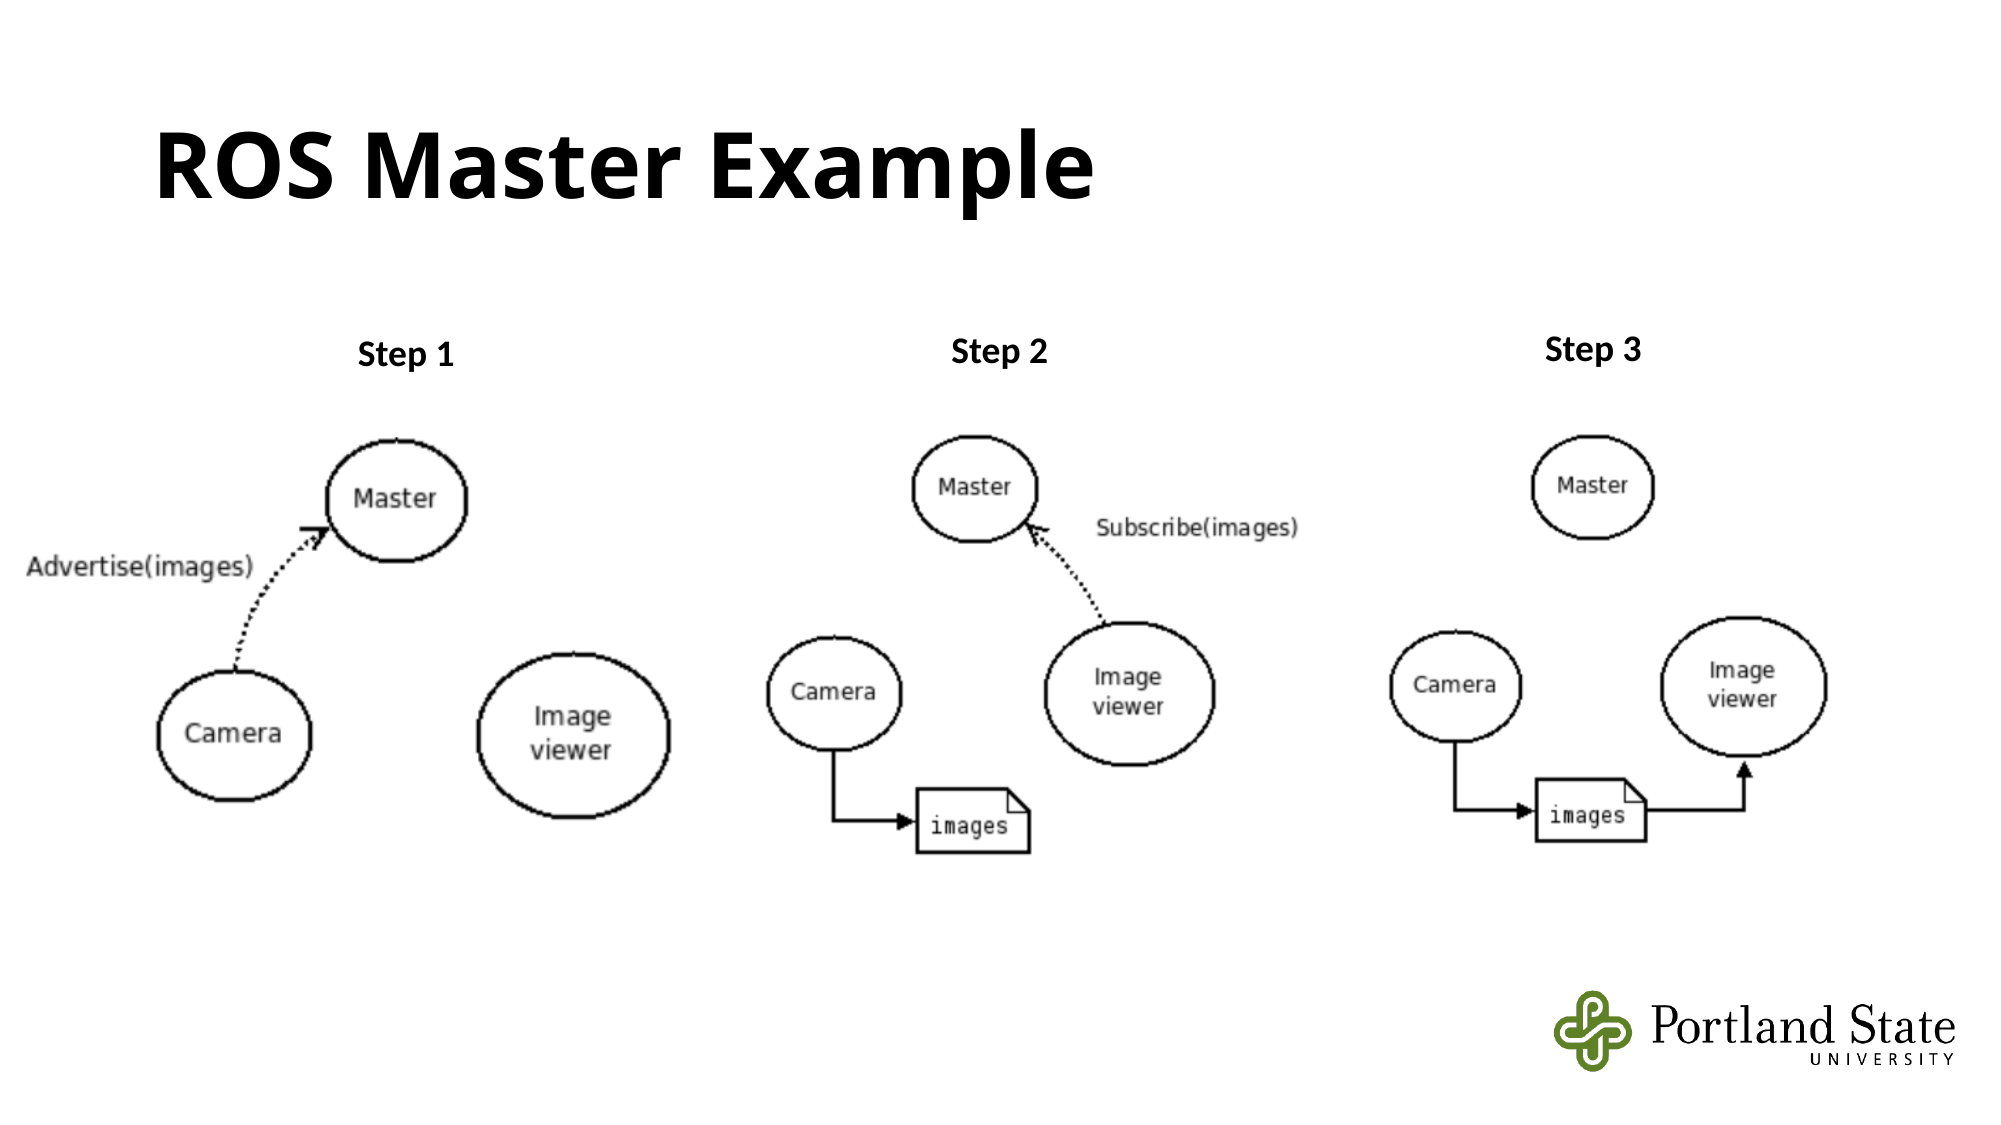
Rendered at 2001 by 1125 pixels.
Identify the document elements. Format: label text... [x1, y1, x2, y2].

text_box Step 2 [936, 318, 1064, 379]
text_box Step 3 [1530, 317, 1657, 377]
picture [1383, 426, 1833, 861]
title ROS Master Example [137, 59, 1863, 278]
picture [761, 426, 1305, 858]
picture [1538, 972, 1970, 1089]
text_box Step 1 [343, 321, 470, 382]
picture [21, 426, 683, 835]
